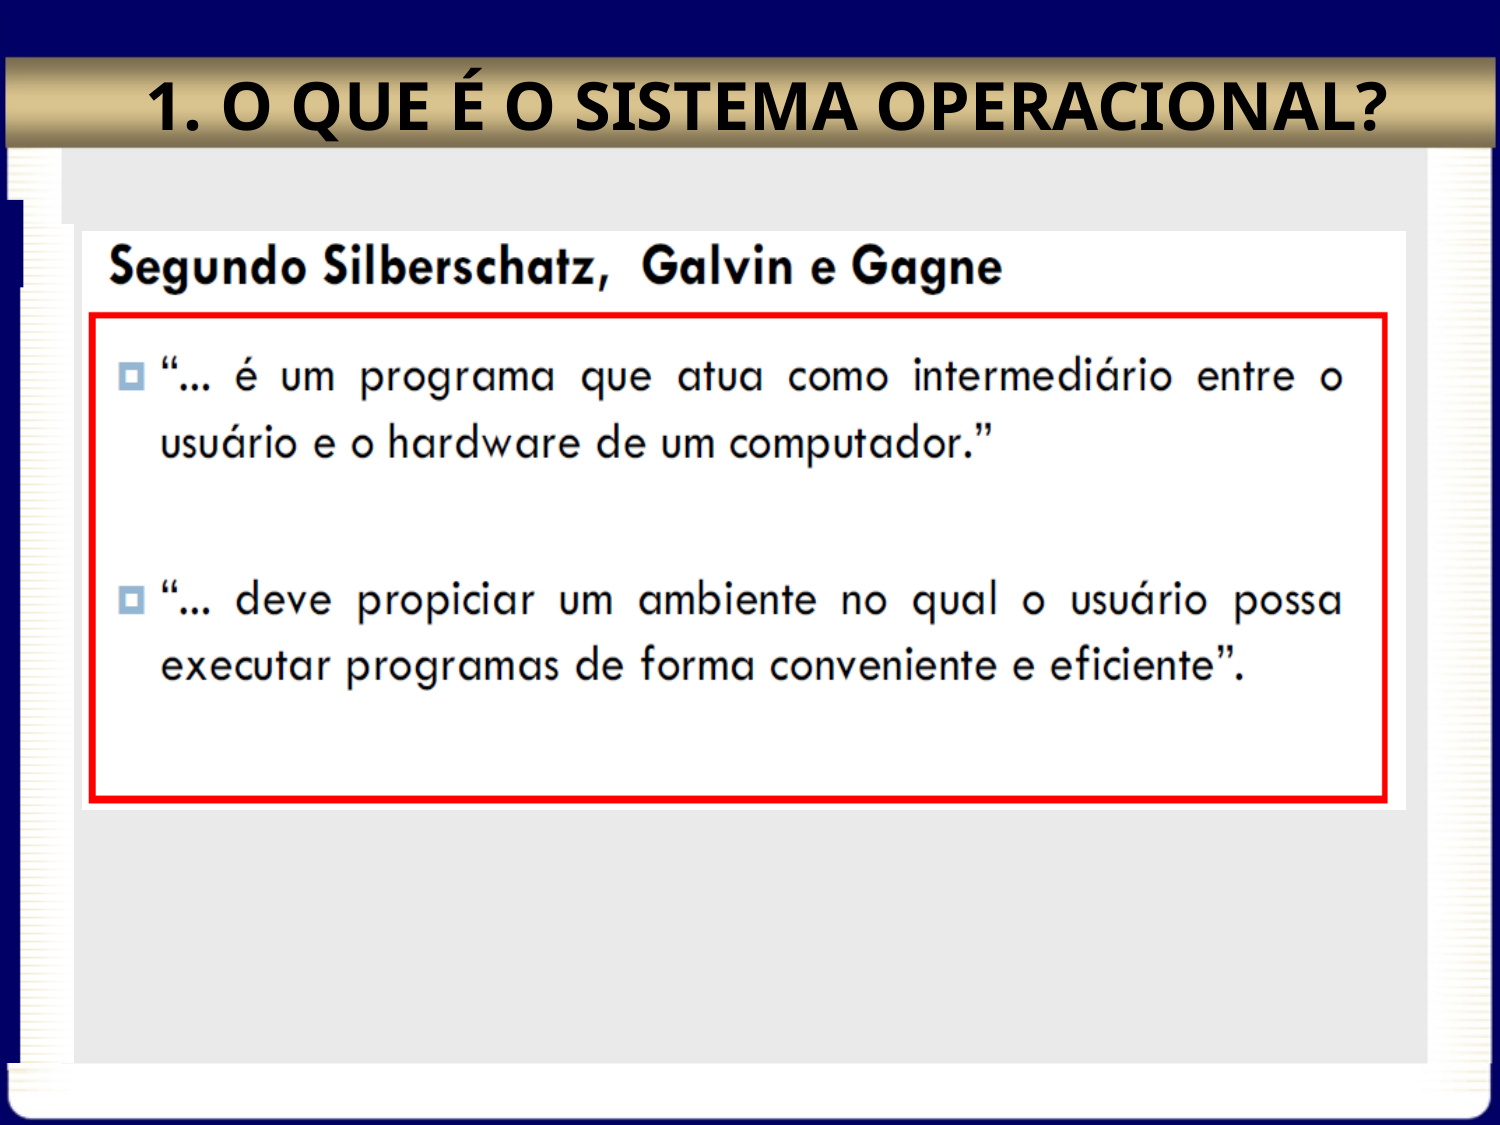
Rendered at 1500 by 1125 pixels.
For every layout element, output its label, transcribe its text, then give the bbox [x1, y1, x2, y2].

picture [0, 0, 1500, 1125]
list [64, 149, 1424, 1071]
title 1. O QUE É O SISTEMA OPERACIONAL? [100, 66, 1436, 142]
